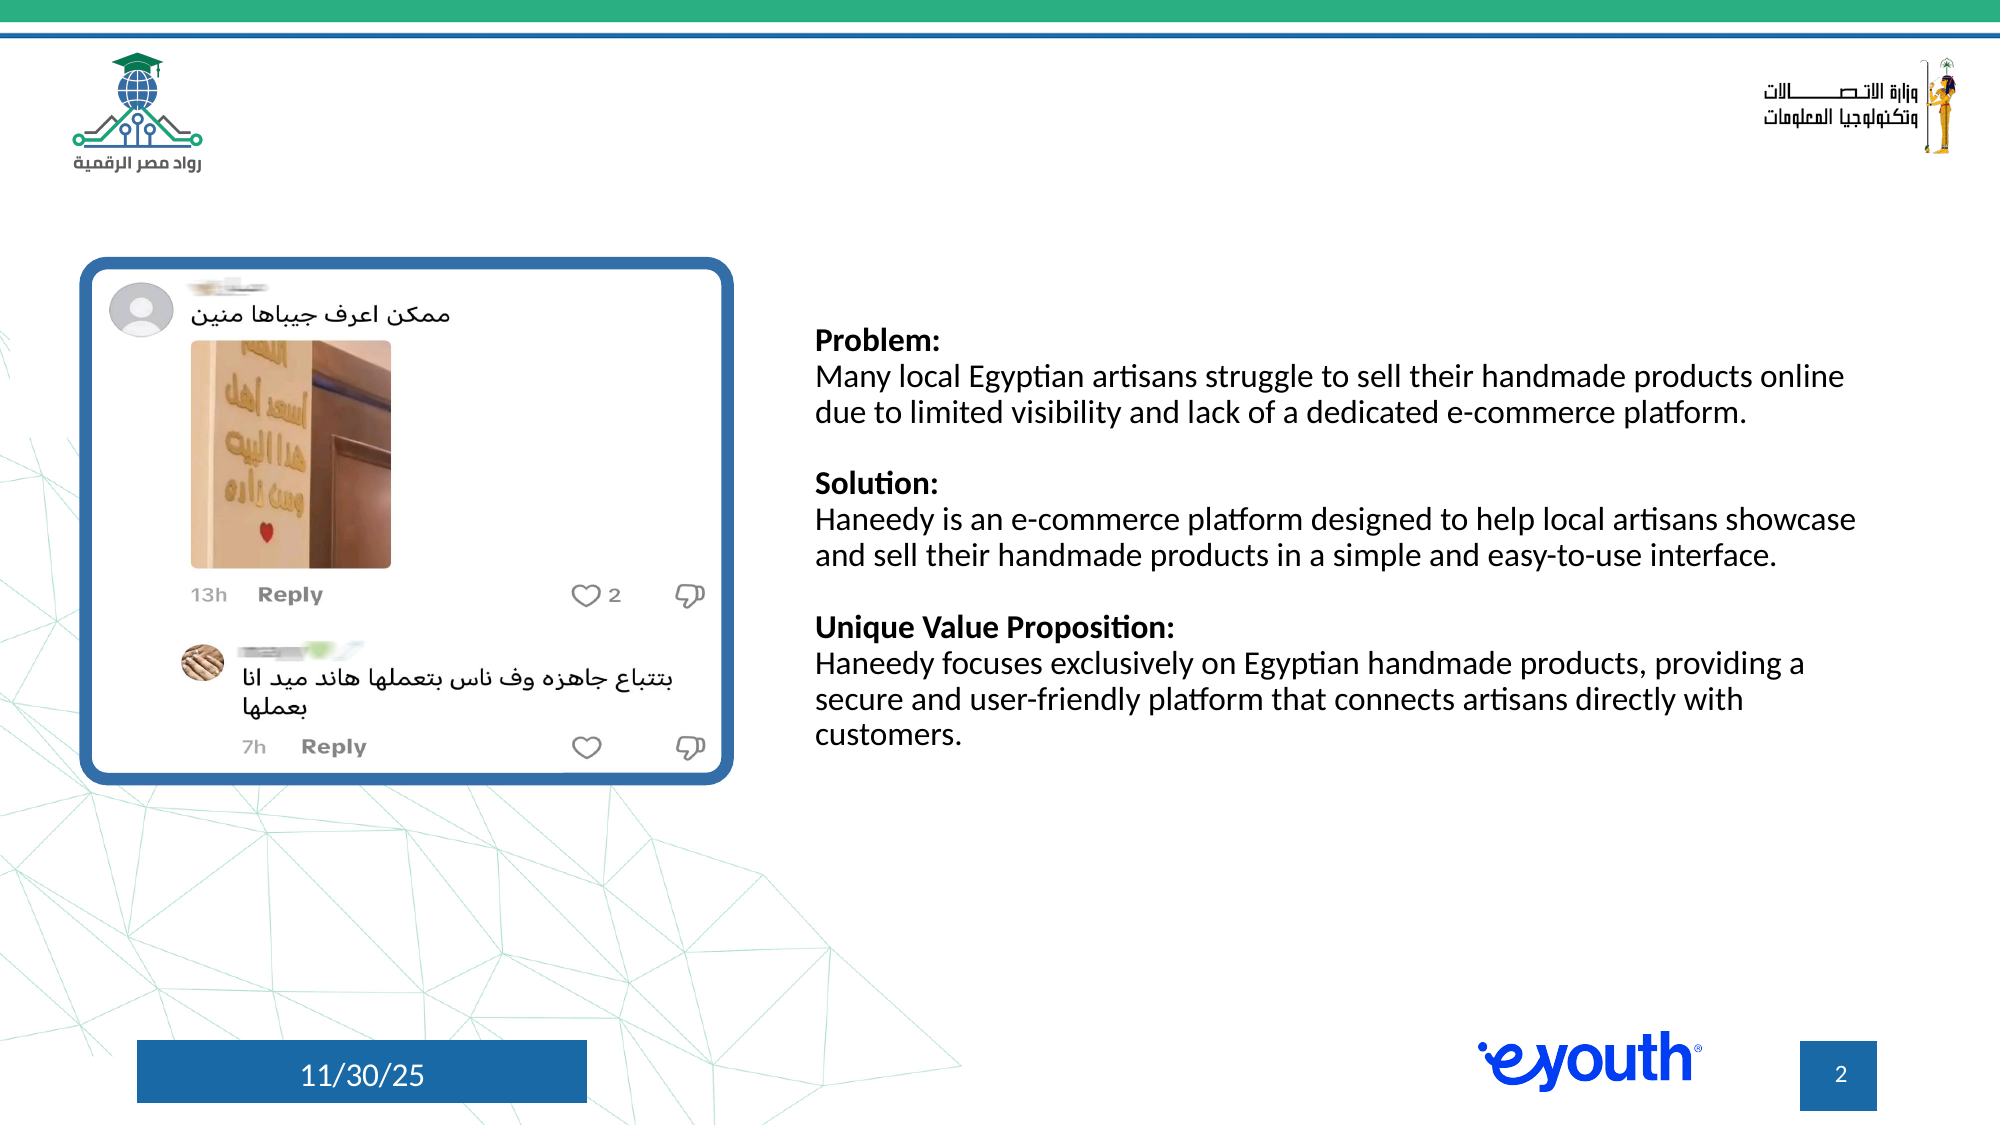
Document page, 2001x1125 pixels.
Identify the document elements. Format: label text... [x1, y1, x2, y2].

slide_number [137, 1042, 588, 1103]
picture [0, 0, 2000, 1125]
title Problem: Many local Egyptian artisans struggle to sell their handmade products online due to limited visibility and lack of a dedicated e-commerce platform. Solution: Haneedy is an e-commerce platform designed to help local artisans showcase and sell their handmade products in a simple and easy-to-use interface. Unique Value Proposition: Haneedy focuses exclusively on Egyptian handmade products, providing a secure and user-friendly platform that connects artisans directly with customers. [800, 210, 1877, 941]
slide_number 2 [1412, 1042, 1863, 1103]
